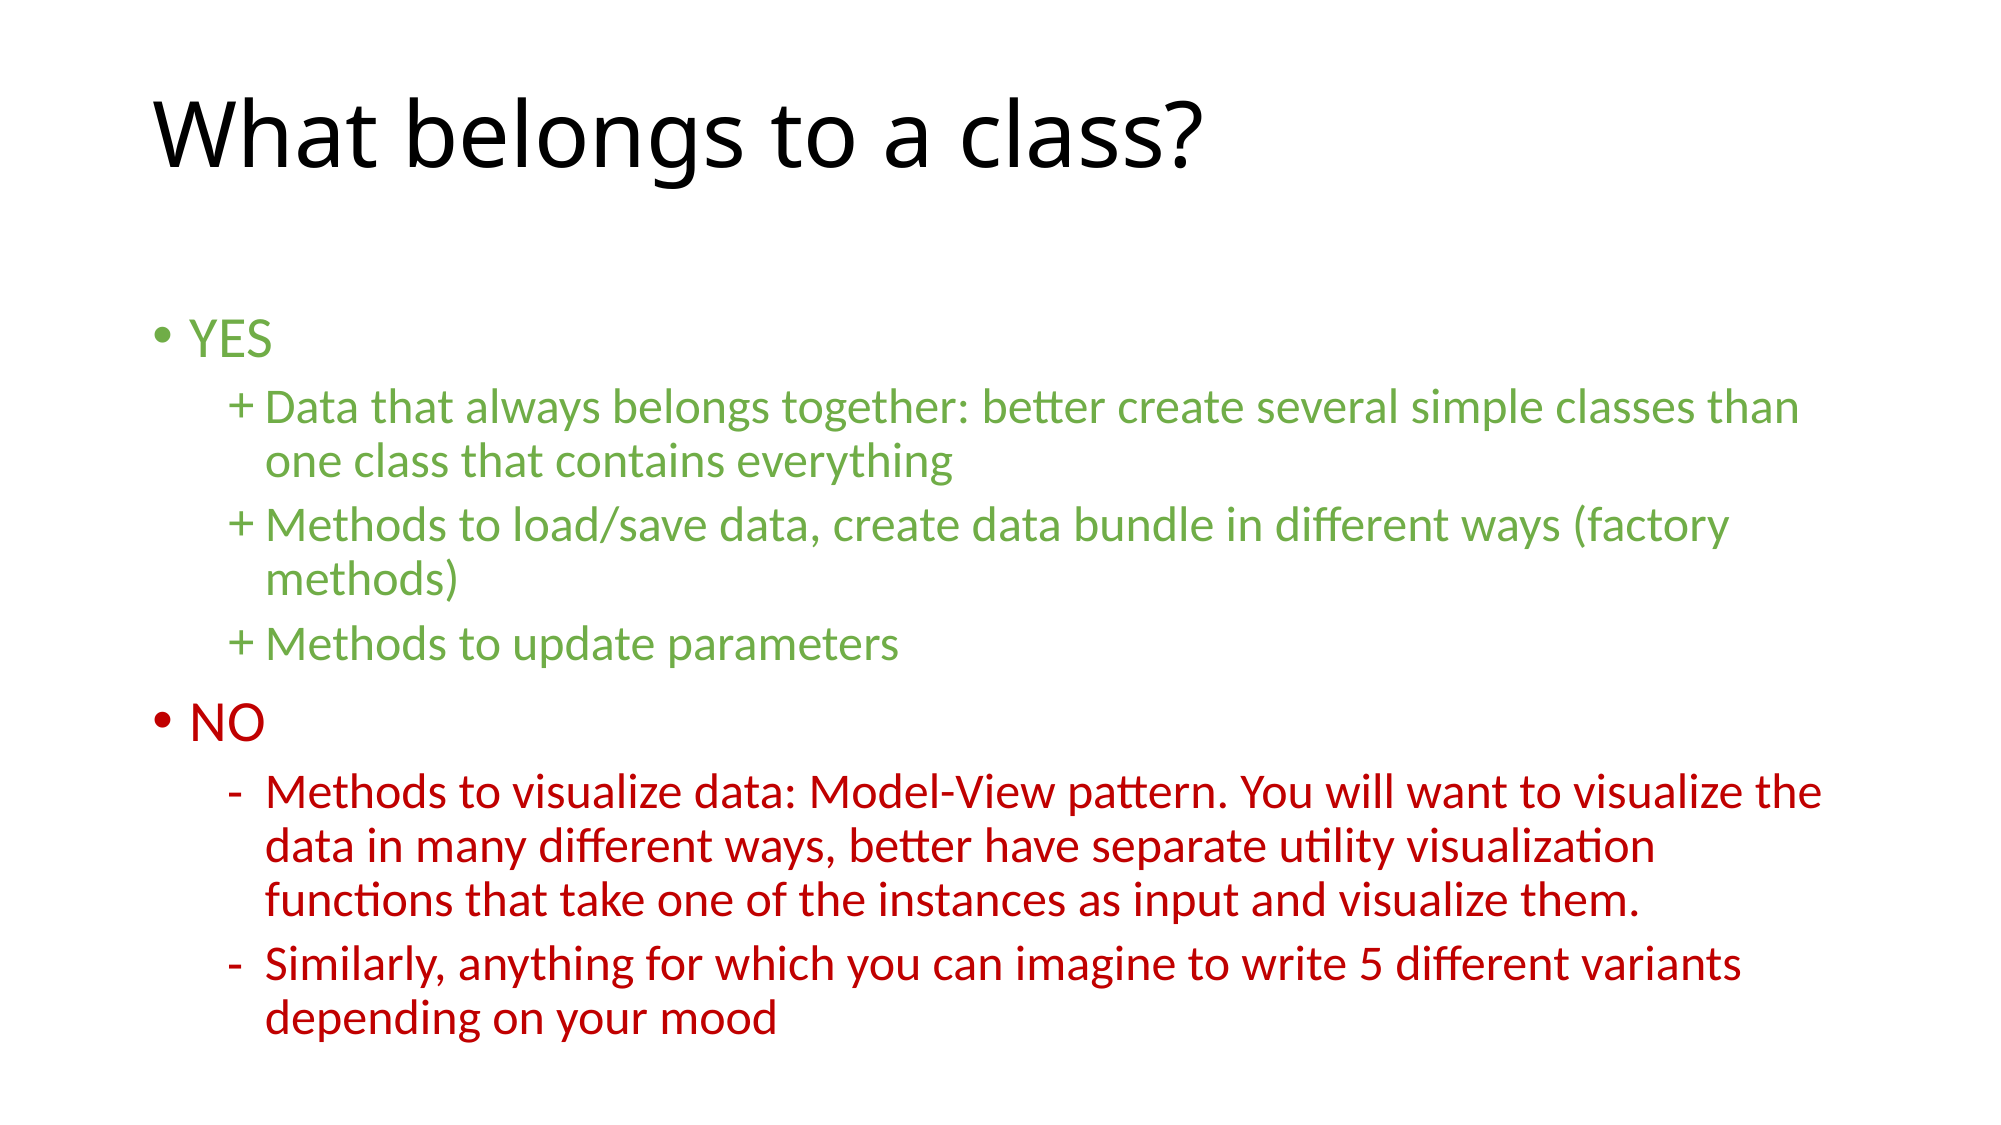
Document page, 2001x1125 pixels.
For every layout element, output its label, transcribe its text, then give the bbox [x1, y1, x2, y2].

title What belongs to a class? [137, 59, 1863, 217]
list YES Data that always belongs together: better create several simple classes than one class that contains everything Methods to load/save data, create data bundle in different ways (factory methods) Methods to update parameters NO Methods to visualize data: Model-View pattern. You will want to visualize the data in many different ways, better have separate utility visualization functions that take one of the instances as input and visualize them. Similarly, anything for which you can imagine to write 5 different variants depending on your mood [137, 299, 1863, 1072]
